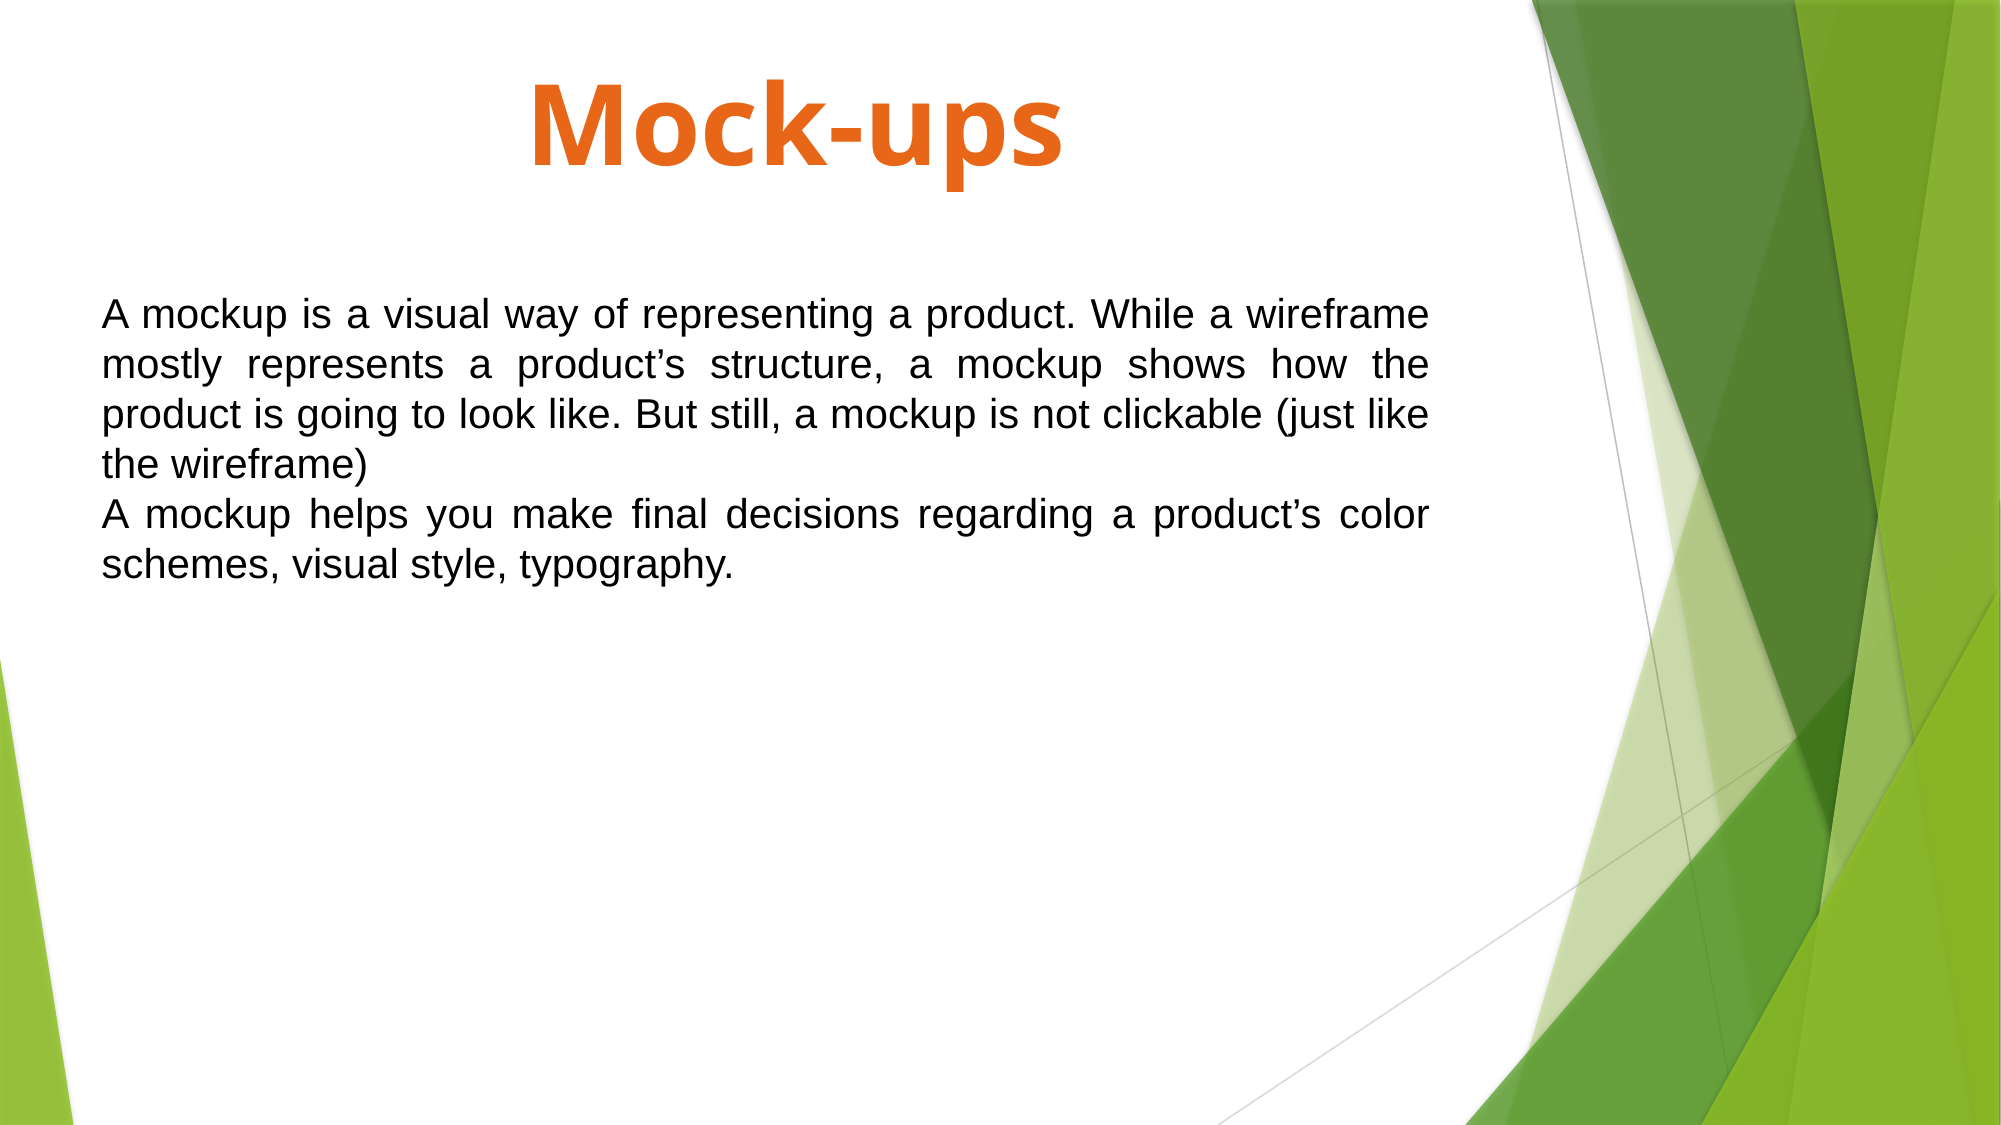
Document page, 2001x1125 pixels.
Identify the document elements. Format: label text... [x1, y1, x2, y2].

text_box A mockup is a visual way of representing a product. While a wireframe mostly represents a product’s structure, a mockup shows how the product is going to look like. But still, a mockup is not clickable (just like the wireframe) A mockup helps you make final decisions regarding a product’s color schemes, visual style, typography. [86, 279, 1446, 595]
text_box Mock-ups [510, 45, 1082, 196]
